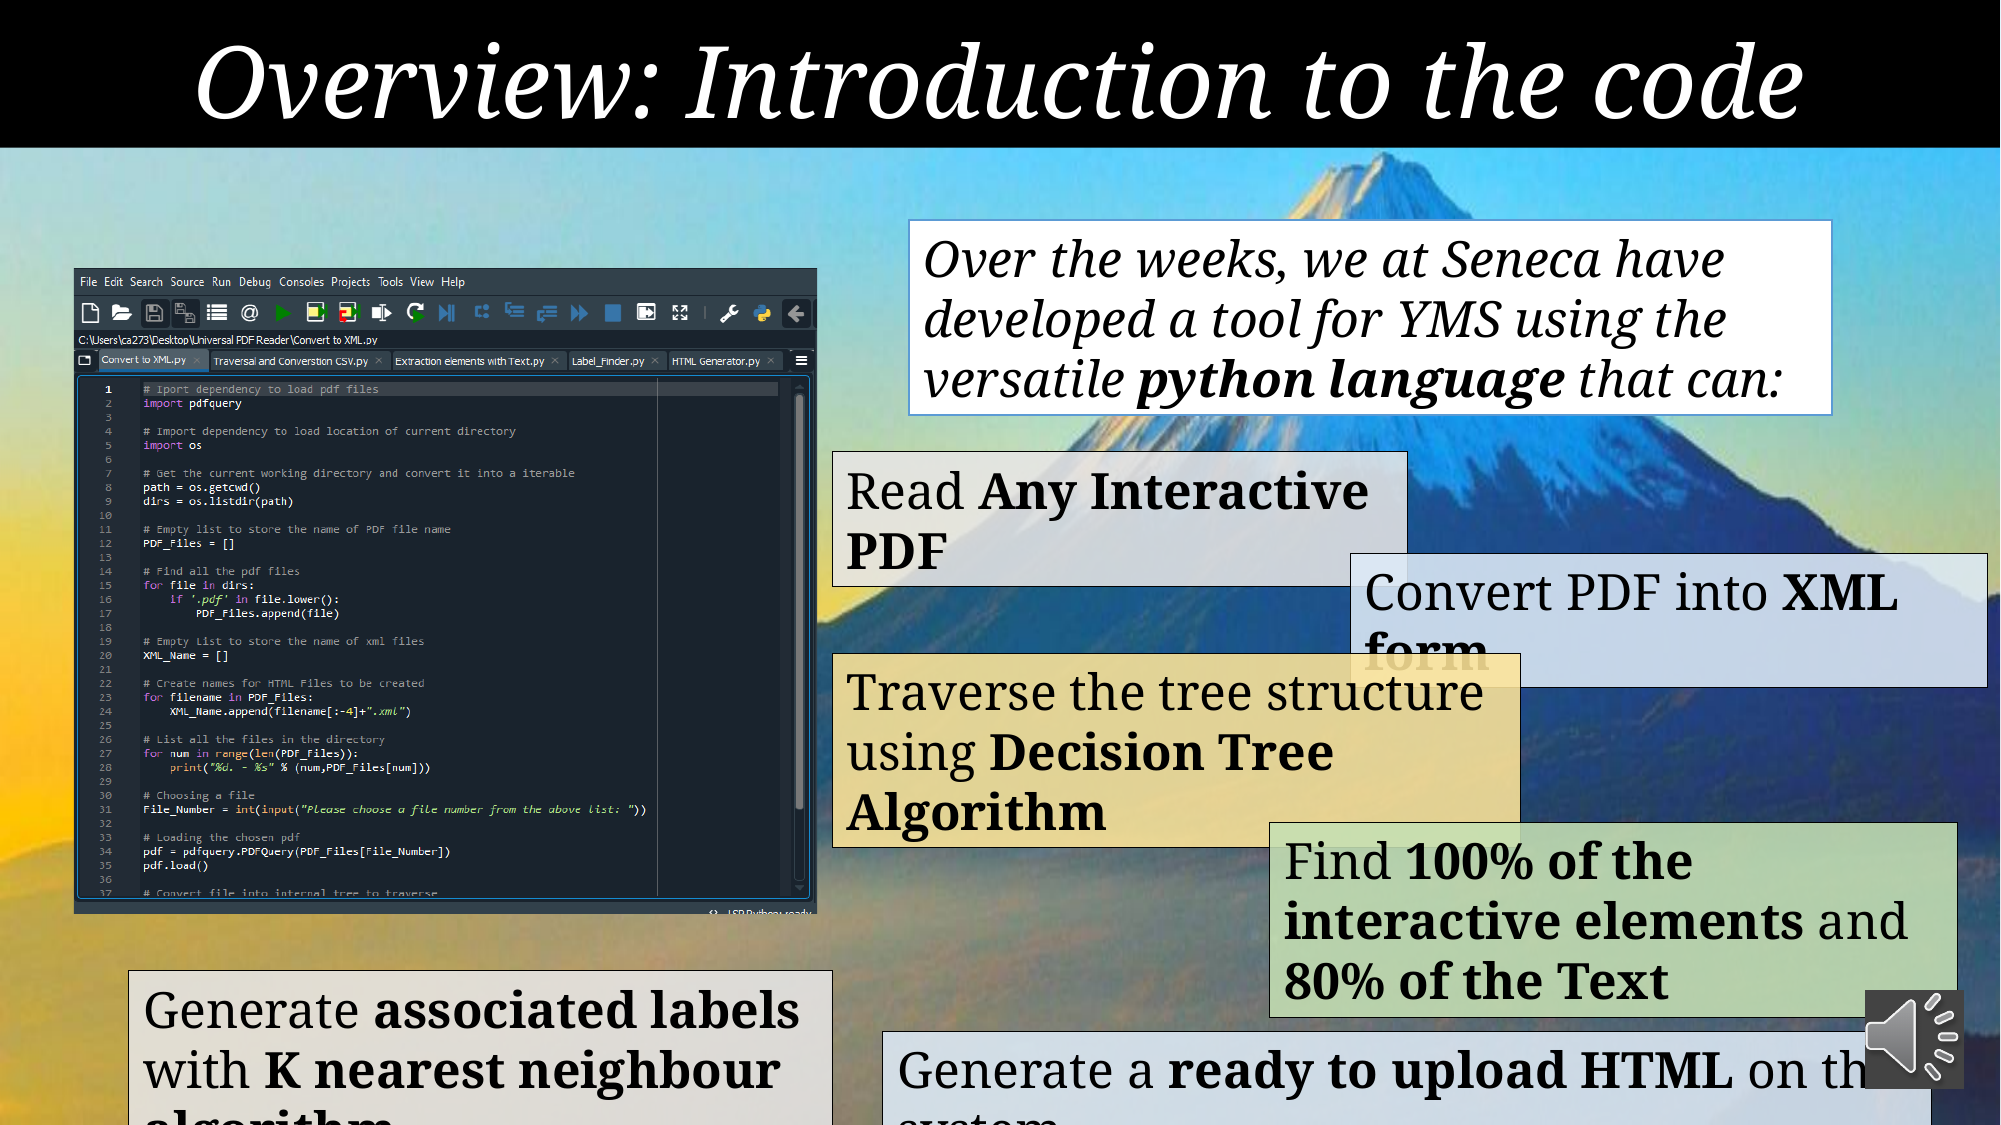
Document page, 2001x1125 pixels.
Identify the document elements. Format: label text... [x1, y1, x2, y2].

text_box Read Any Interactive PDF [832, 451, 1408, 587]
text_box Generate associated labels with K nearest neighbour algorithm [128, 970, 833, 1125]
text_box Convert PDF into XML form [1350, 553, 1988, 688]
picture [0, 0, 2001, 1125]
text_box Over the weeks, we at Seneca have developed a tool for YMS using the versatile python language that can: [908, 219, 1833, 416]
title Overview: Introduction to the code [0, 0, 2000, 148]
text_box Find 100% of the interactive elements and 80% of the Text [1269, 822, 1958, 1018]
text_box Traverse the tree structure using Decision Tree Algorithm [832, 653, 1521, 848]
text_box Generate a ready to upload HTML on the system [882, 1031, 1932, 1125]
